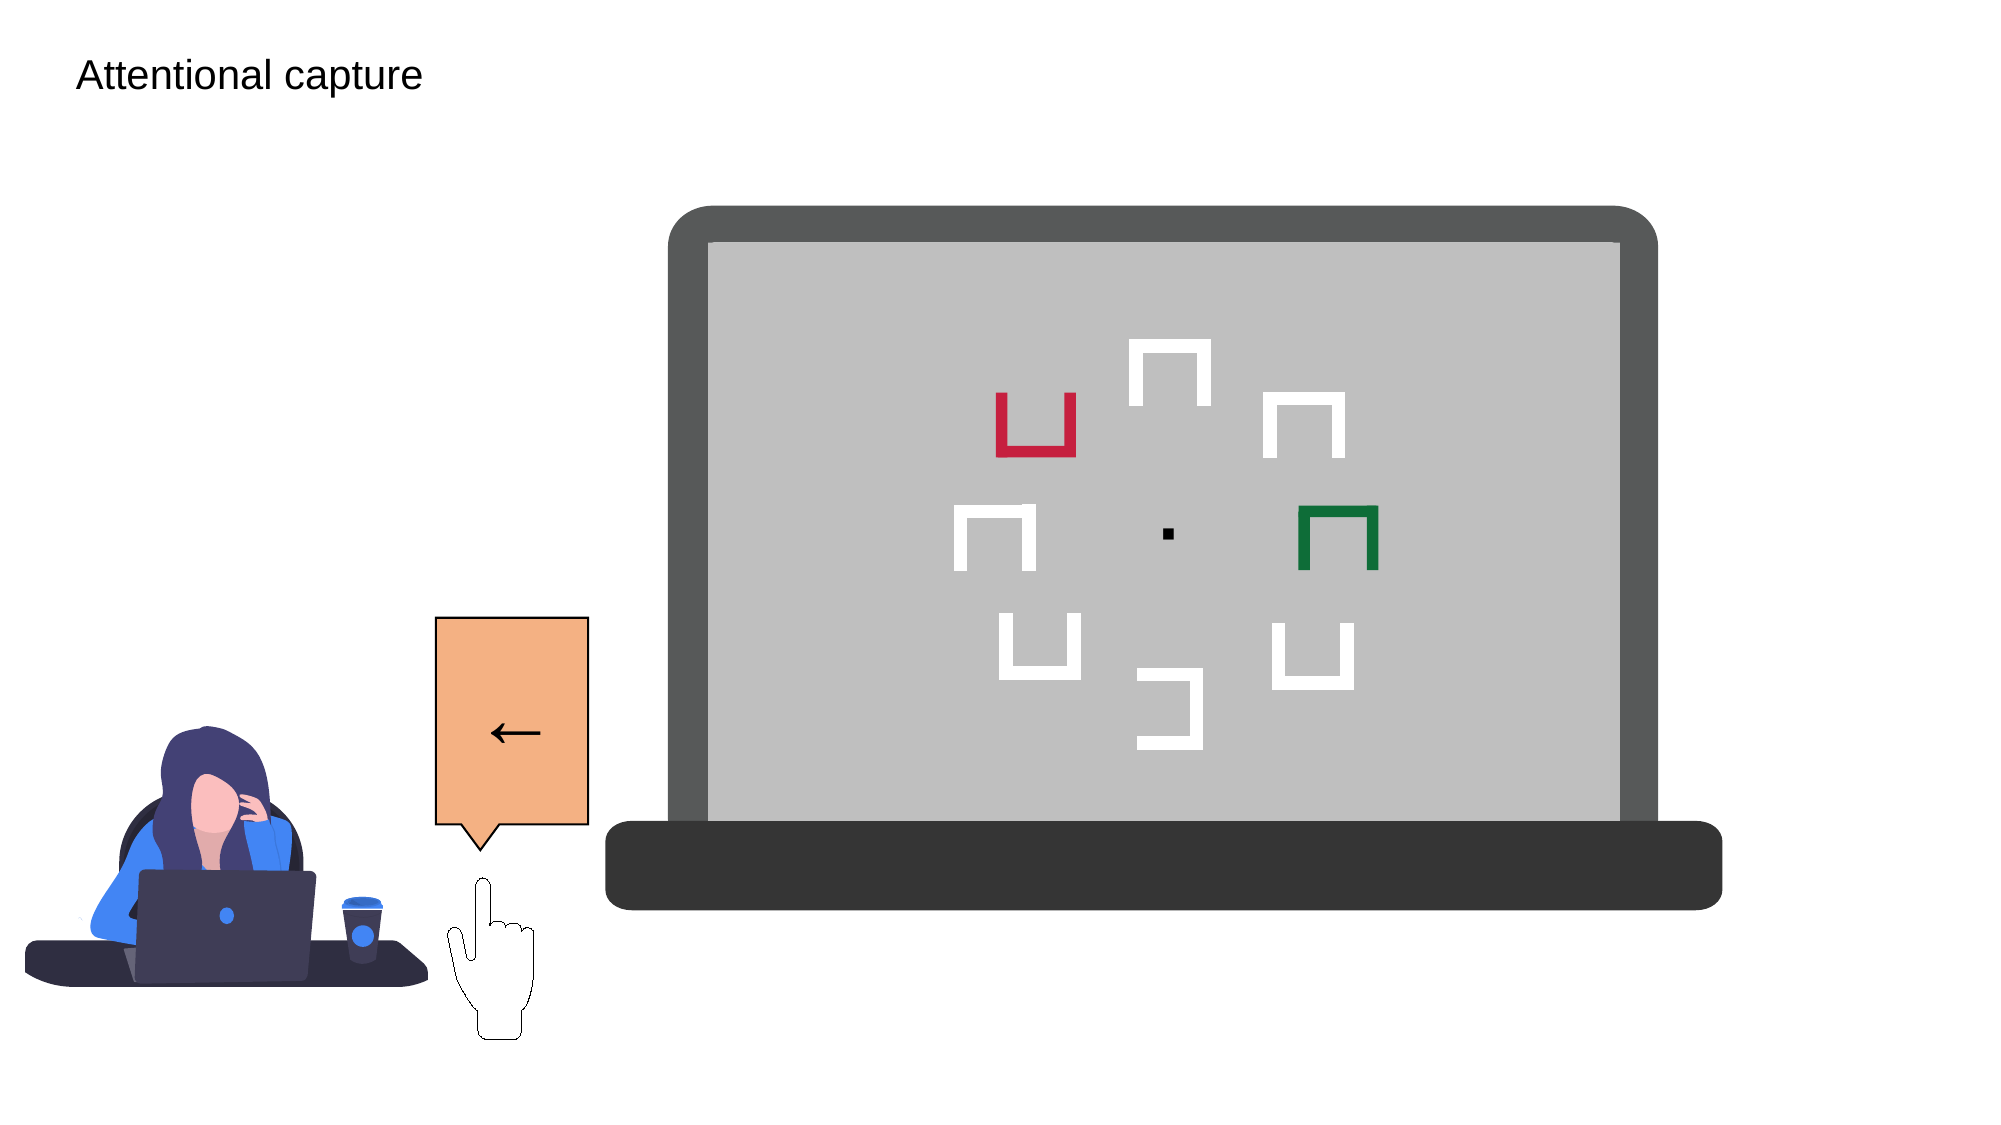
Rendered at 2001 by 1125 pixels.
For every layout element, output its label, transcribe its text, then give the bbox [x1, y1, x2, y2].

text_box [995, 392, 1076, 458]
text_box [435, 617, 589, 825]
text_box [954, 505, 1035, 571]
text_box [1130, 340, 1211, 405]
text_box [447, 877, 534, 1040]
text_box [1298, 505, 1379, 571]
text_box Attentional capture [61, 40, 541, 105]
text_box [25, 726, 428, 988]
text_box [999, 613, 1080, 679]
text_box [1130, 676, 1211, 741]
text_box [1264, 392, 1345, 458]
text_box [605, 205, 1723, 911]
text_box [1272, 623, 1353, 689]
